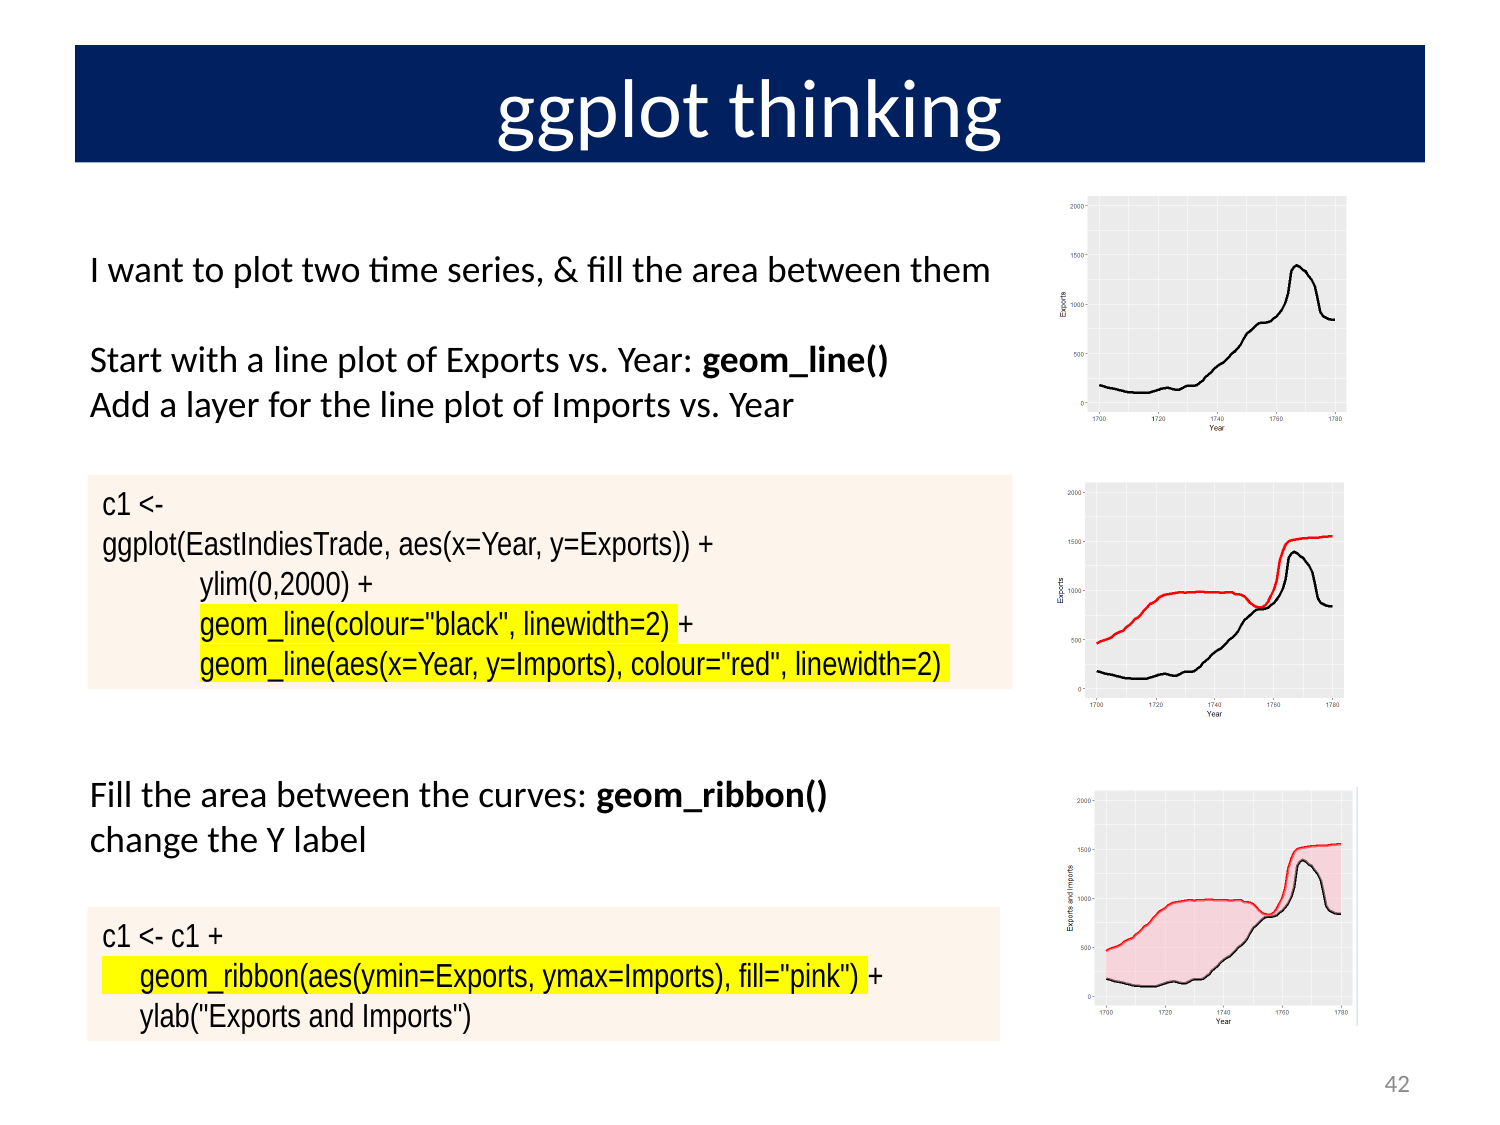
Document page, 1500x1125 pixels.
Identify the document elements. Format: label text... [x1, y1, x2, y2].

slide_number 42 [1074, 1062, 1425, 1103]
picture [1053, 479, 1348, 719]
picture [1056, 193, 1348, 431]
picture [1062, 787, 1359, 1027]
title ggplot thinking [75, 45, 1425, 163]
text_box Fill the area between the curves: geom_ribbon() change the Y label [75, 762, 1000, 868]
text_box I want to plot two time series, & fill the area between them Start with a line plot of Exports vs. Year: geom_line() Add a layer for the line plot of Imports vs. Year [75, 237, 1025, 433]
text_box c1 <- ggplot(EastIndiesTrade, aes(x=Year, y=Exports)) + ylim(0,2000) + geom_line(colour="black", linewidth=2) + geom_line(aes(x=Year, y=Imports), colour="red", linewidth=2) [87, 474, 1013, 690]
text_box c1 <- c1 + geom_ribbon(aes(ymin=Exports, ymax=Imports), fill="pink") + ylab("Exports and Imports") [87, 906, 1000, 1042]
